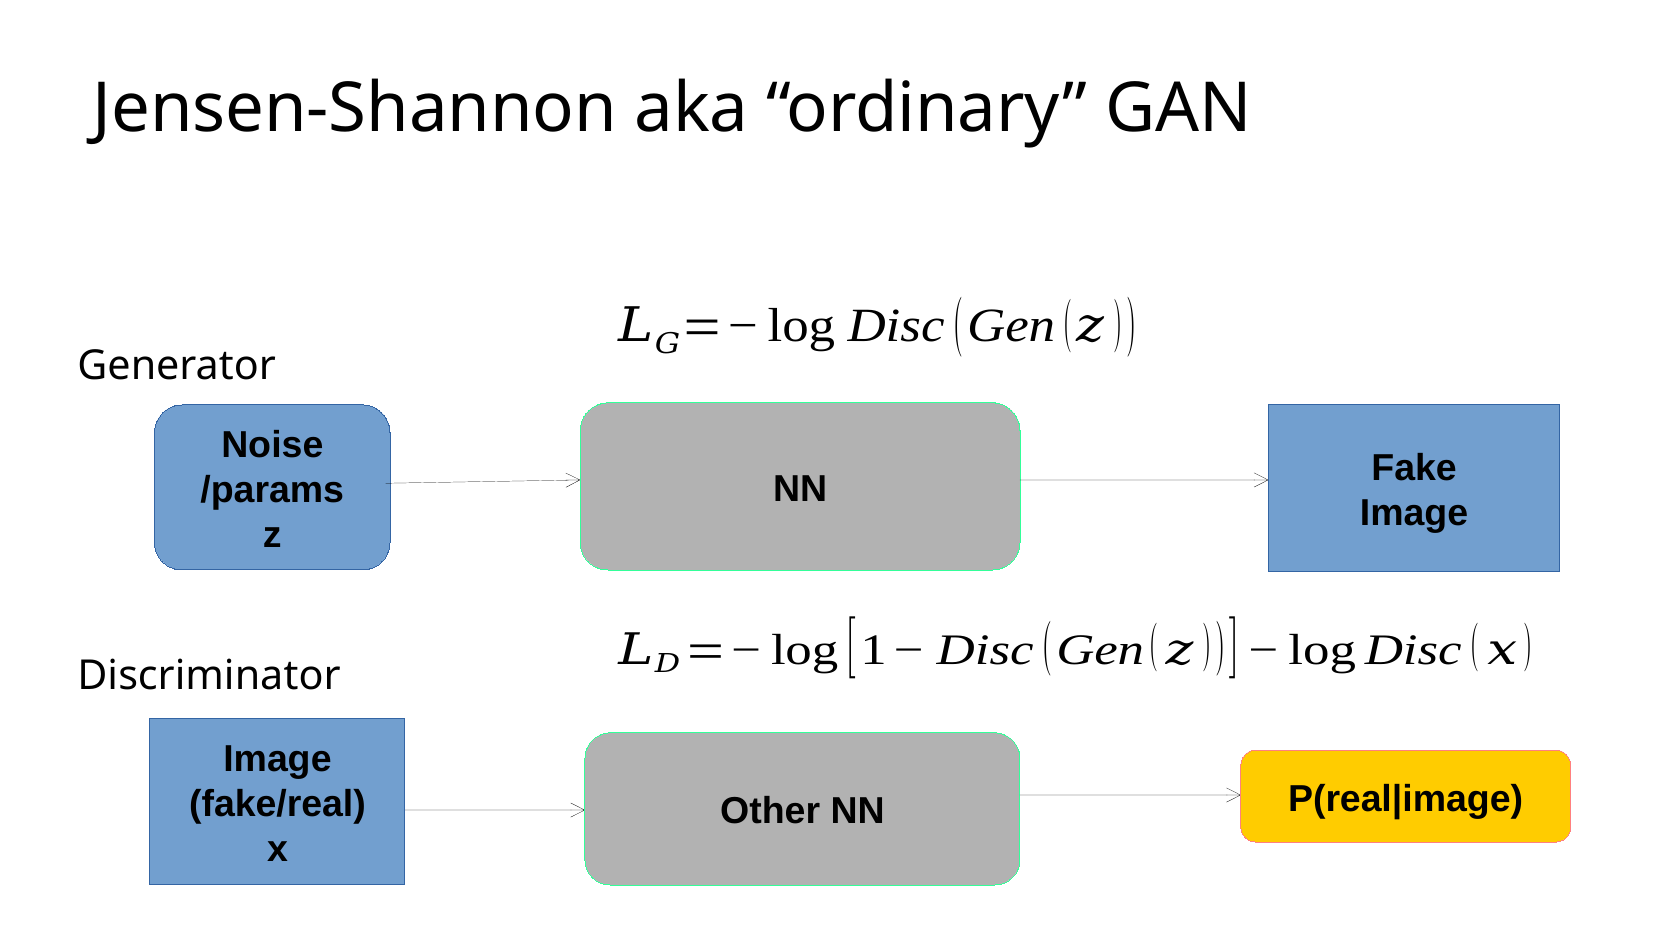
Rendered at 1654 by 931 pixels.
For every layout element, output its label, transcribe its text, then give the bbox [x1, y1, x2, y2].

text_box [1019, 787, 1240, 803]
text_box Image (fake/real) x [149, 718, 405, 885]
text_box [1019, 472, 1268, 488]
text_box [385, 472, 580, 488]
text_box Other NN [584, 732, 1020, 886]
text_box Fake Image [1268, 404, 1560, 572]
text_box NN [580, 402, 1021, 571]
list Generator Discriminator [77, 206, 1398, 828]
text_box [405, 802, 584, 818]
title Jensen-Shannon aka “ordinary” GAN [77, 51, 1579, 222]
text_box Noise /params z [154, 404, 391, 570]
text_box P(real|image) [1240, 750, 1571, 843]
